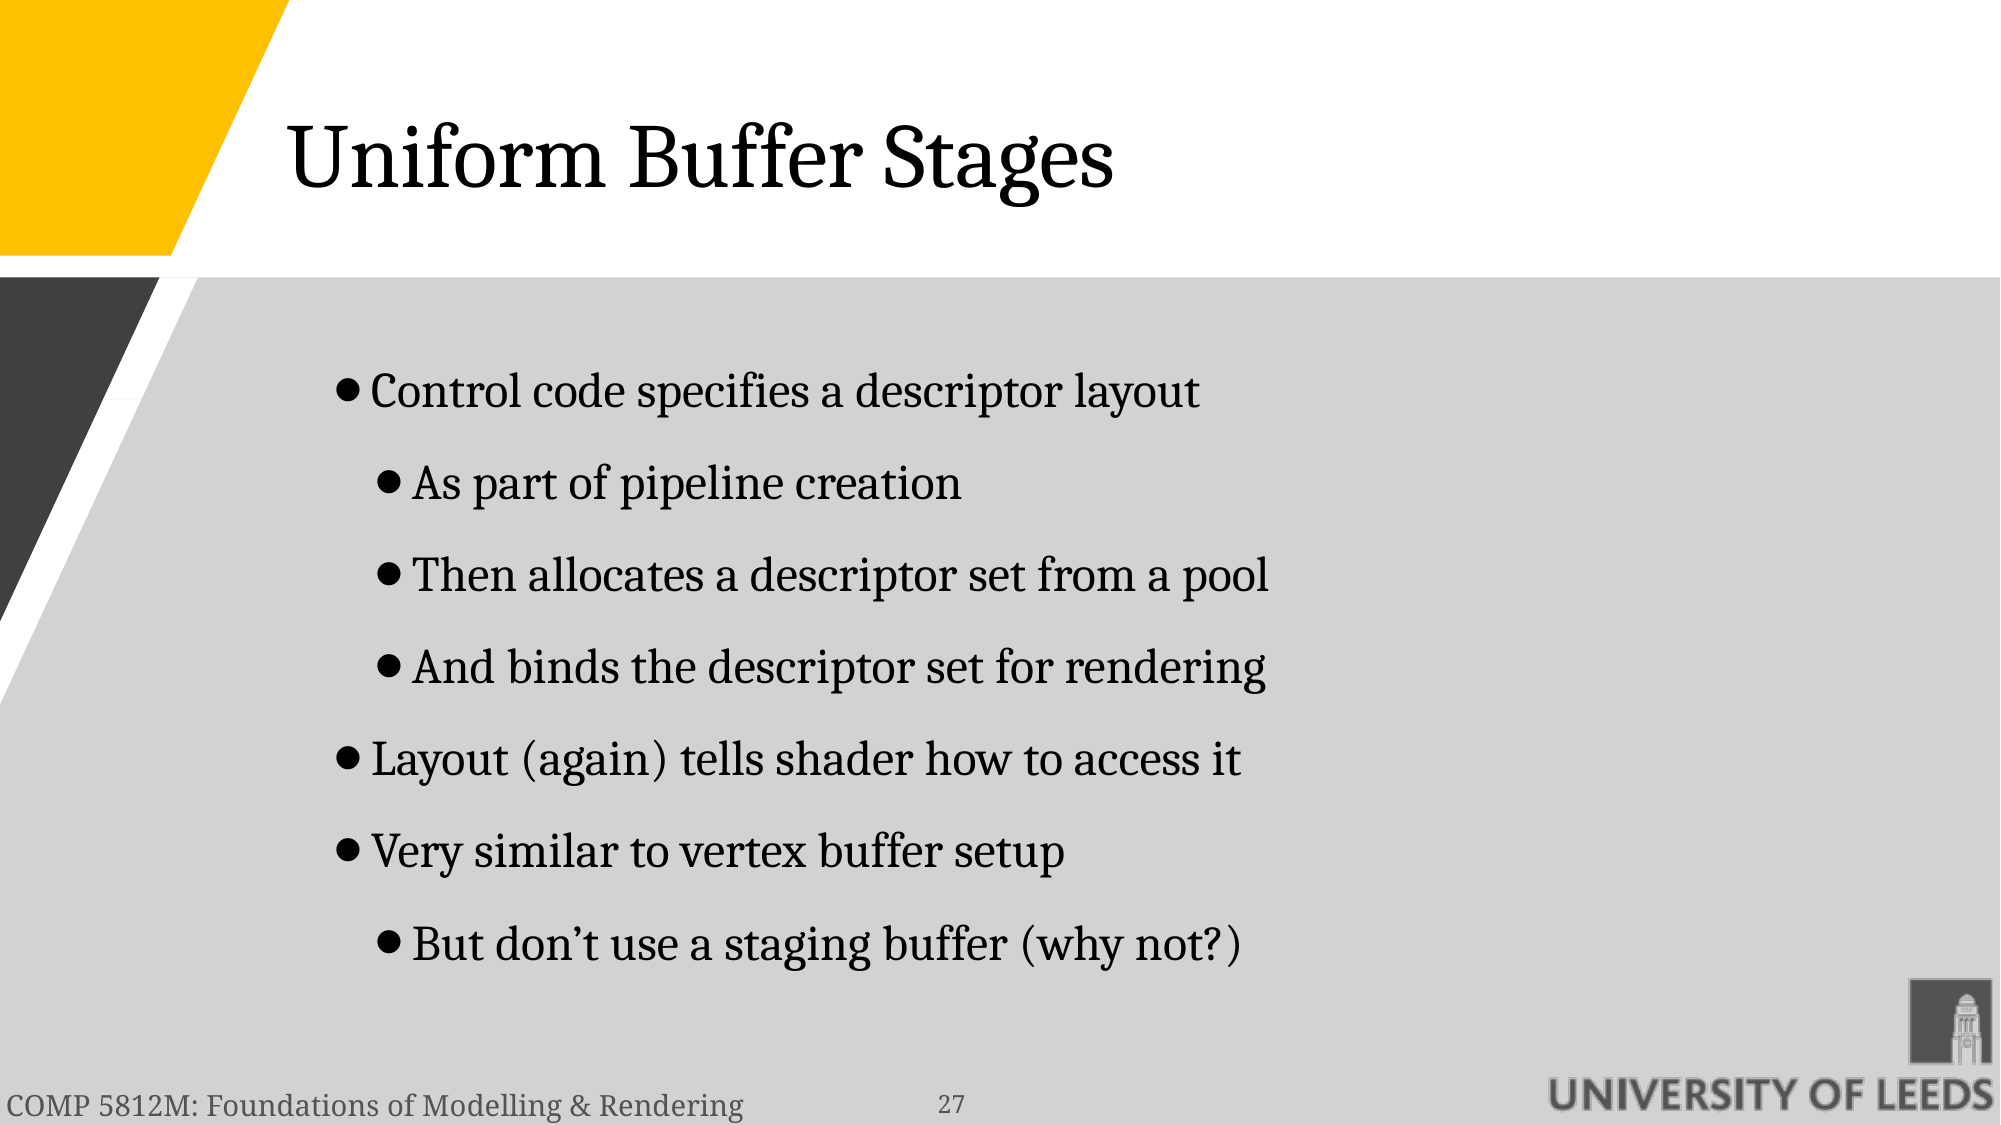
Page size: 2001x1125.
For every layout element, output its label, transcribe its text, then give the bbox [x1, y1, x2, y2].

text_box [0, 276, 2000, 1125]
text_box [0, 276, 162, 622]
text_box [0, 0, 291, 257]
title Uniform Buffer Stages [271, 60, 1808, 255]
list Control code specifies a descriptor layout As part of pipeline creation Then allocates a descriptor set from a pool And binds the descriptor set for rendering Layout (again) tells shader how to access it Very similar to vertex buffer setup But don’t use a staging buffer (why not?) [271, 356, 1808, 1020]
